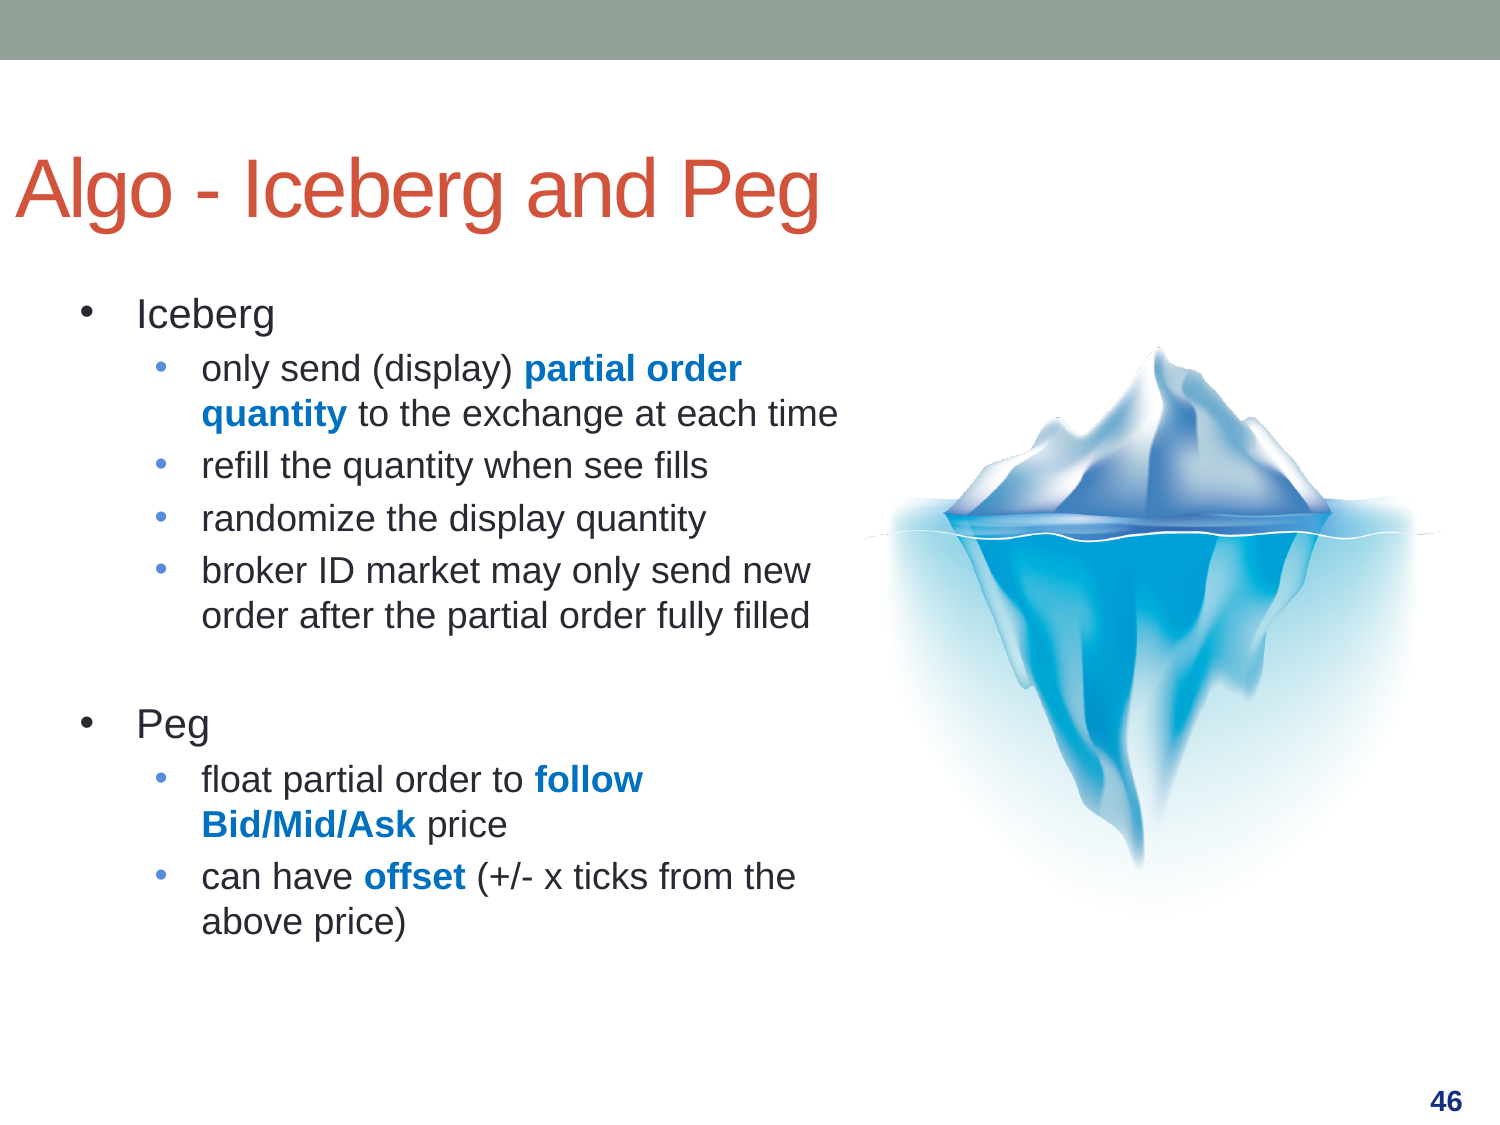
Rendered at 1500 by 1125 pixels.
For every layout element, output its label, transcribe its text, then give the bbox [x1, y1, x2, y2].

title Algo - Iceberg and Peg [0, 101, 1325, 266]
slide_number 46 [1415, 1070, 1499, 1125]
picture [855, 331, 1442, 918]
text_box Iceberg only send (display) partial order quantity to the exchange at each time refill the quantity when see fills randomize the display quantity broker ID market may only send new order after the partial order fully filled Peg float partial order to follow Bid/Mid/Ask price can have offset (+/- x ticks from the above price) [64, 278, 856, 1047]
